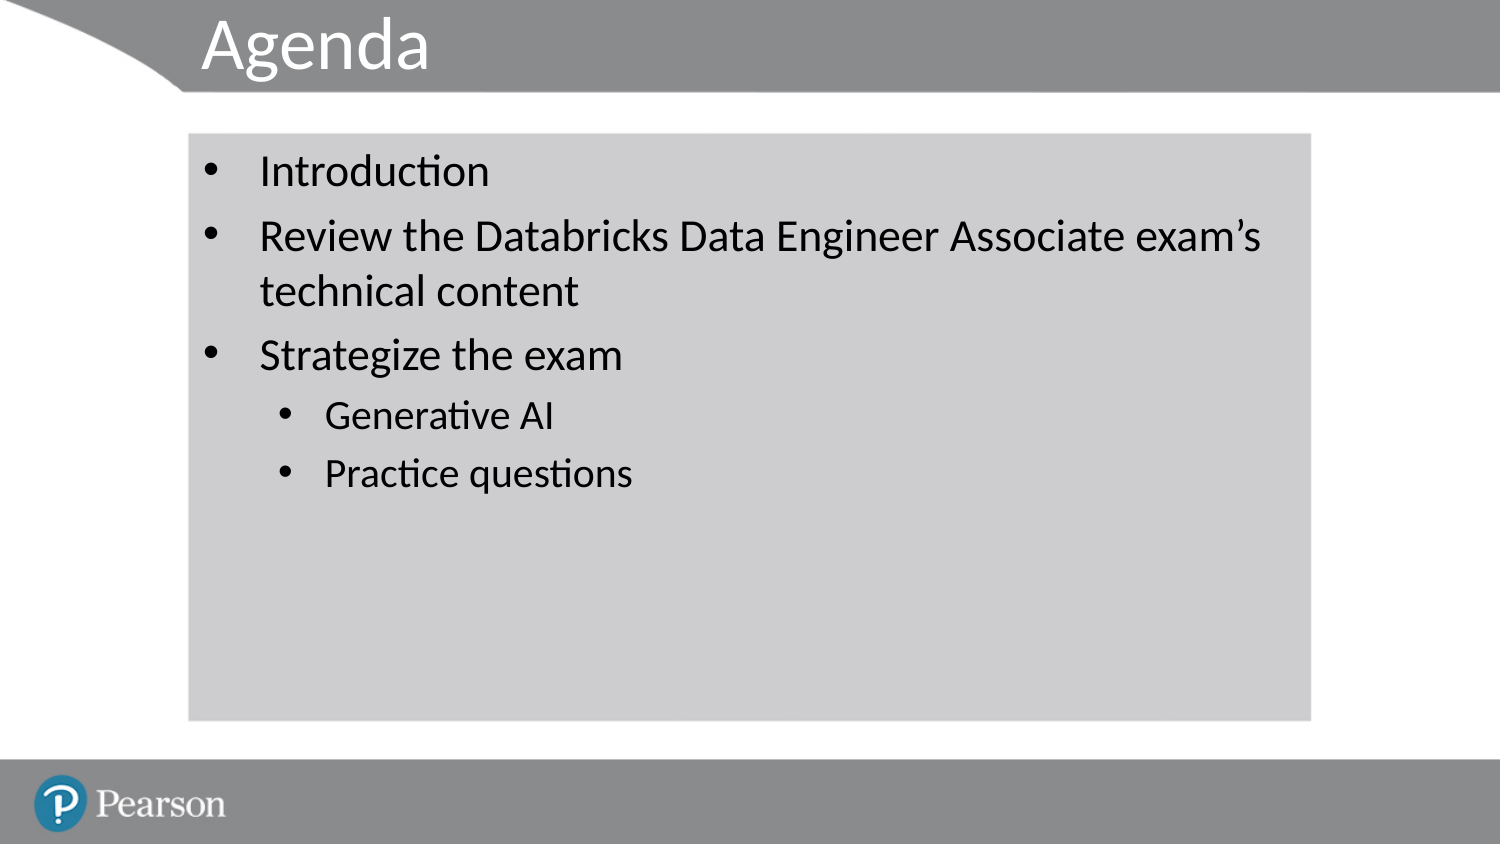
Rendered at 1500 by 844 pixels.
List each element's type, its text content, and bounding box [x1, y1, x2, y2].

title Agenda [186, 0, 1425, 79]
list Introduction Review the Databricks Data Engineer Associate exam’s technical content Strategize the exam Generative AI Practice questions [188, 133, 1311, 716]
picture [0, 0, 1500, 844]
